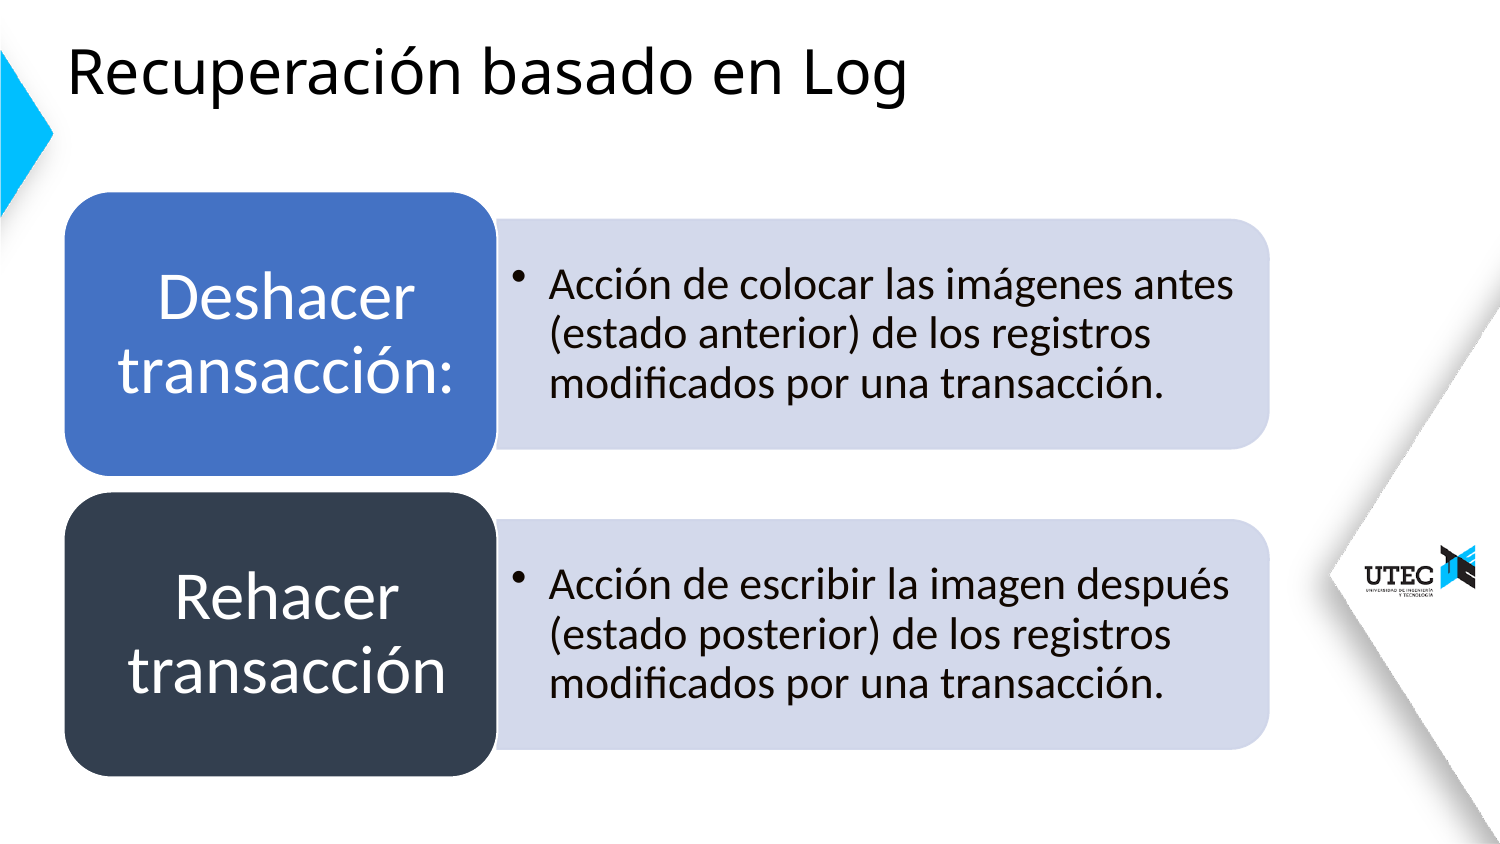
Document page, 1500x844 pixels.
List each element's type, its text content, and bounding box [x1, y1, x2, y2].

picture [0, 0, 1500, 844]
title Recuperación basado en Log [51, 25, 1449, 130]
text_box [63, 191, 1269, 778]
